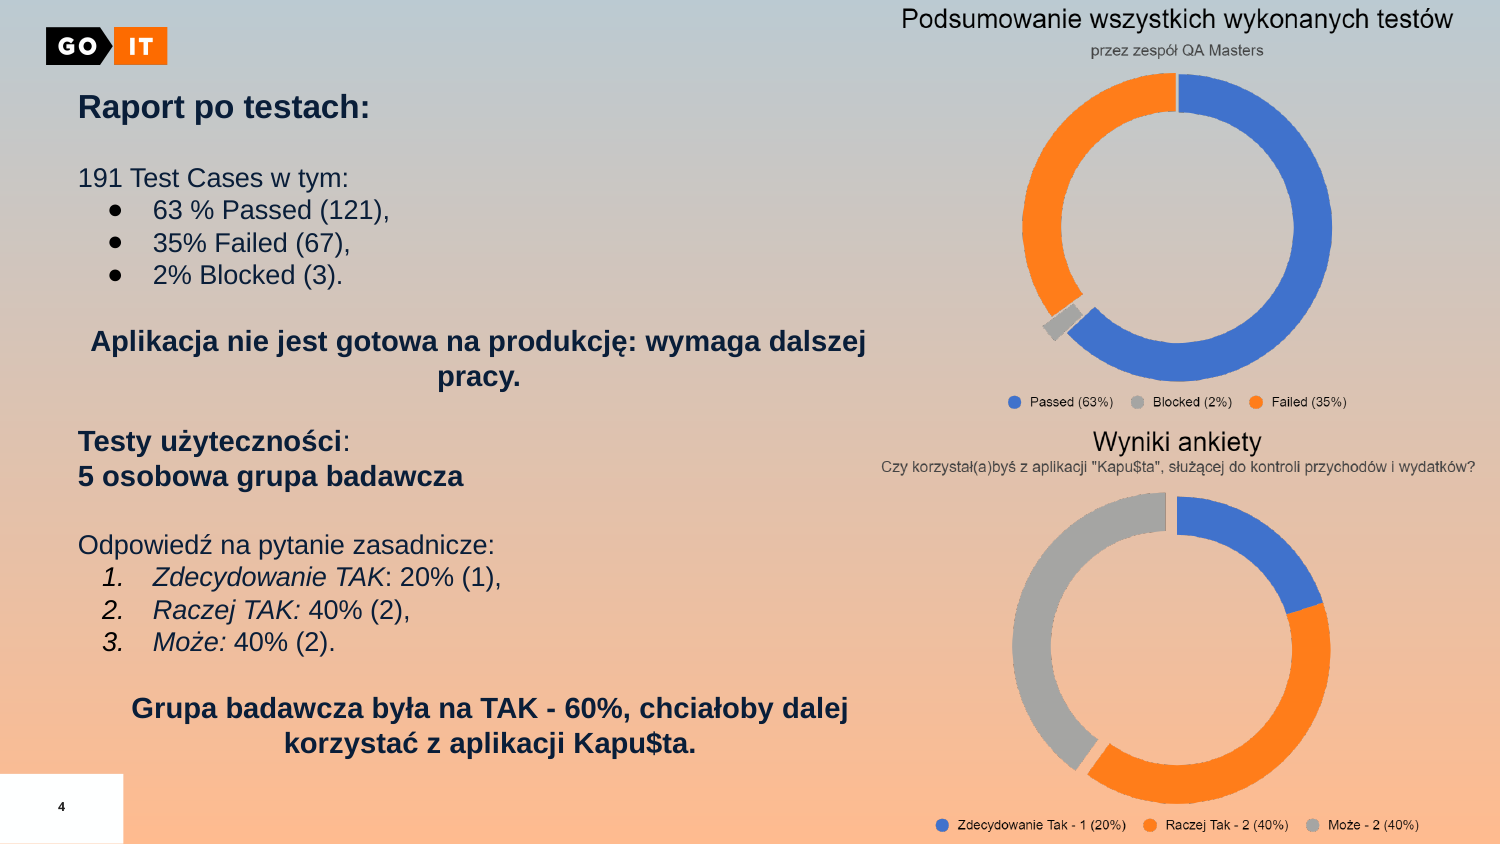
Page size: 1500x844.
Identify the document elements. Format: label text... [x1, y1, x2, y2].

picture [46, 27, 168, 65]
text_box Raport po testach: 191 Test Cases w tym: 63 % Passed (121), 35% Failed (67), 2% Blocked (3). Aplikacja nie jest gotowa na produkcję: wymaga dalszej pracy. [63, 70, 849, 407]
picture [854, 0, 1500, 844]
text_box Testy użyteczności: 5 osobowa grupa badawcza Odpowiedź na pytanie zasadnicze: Zdecydowanie TAK: 20% (1), Raczej TAK: 40% (2), Może: 40% (2). Grupa badawcza była na TAK - 60%, chciałoby dalej korzystać z aplikacji Kapu$ta. [63, 407, 849, 829]
